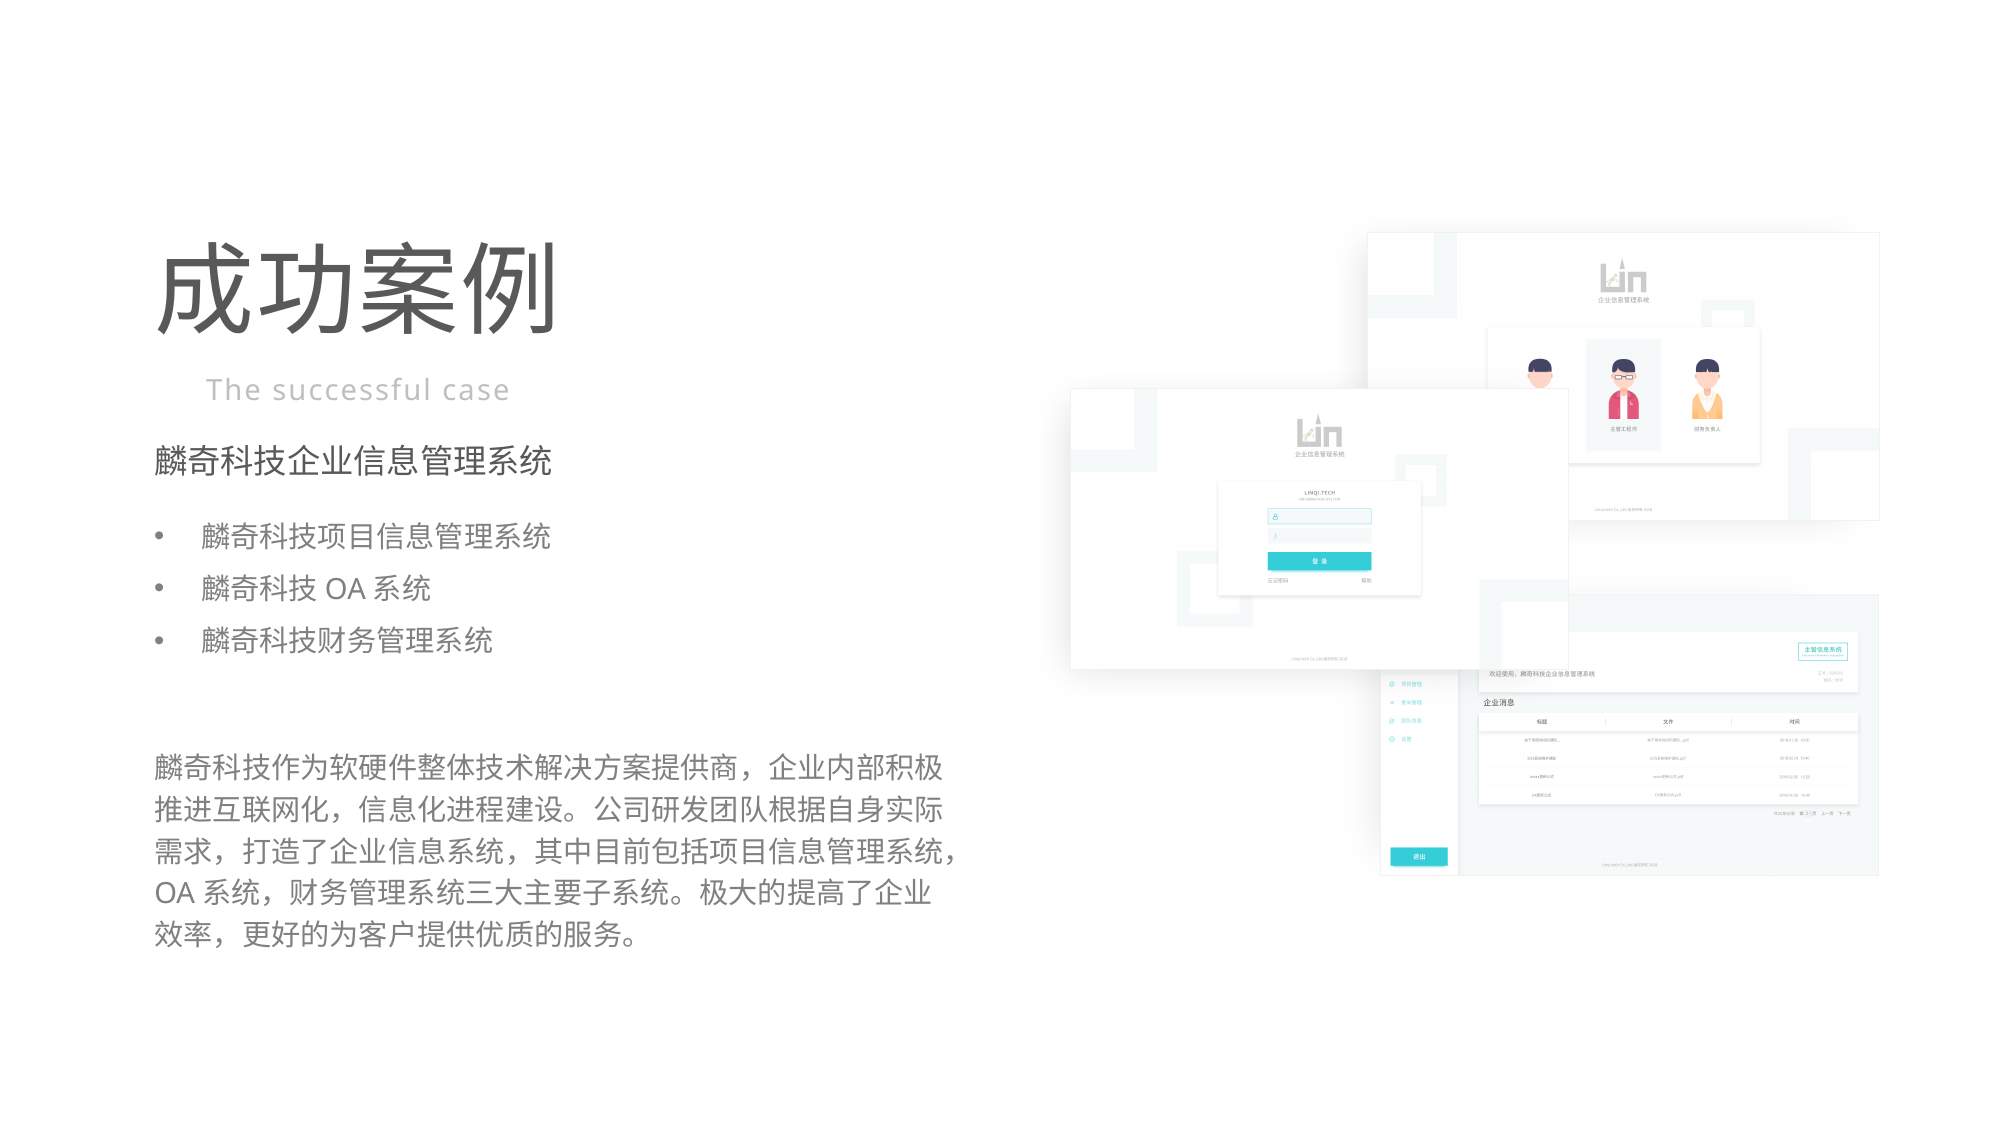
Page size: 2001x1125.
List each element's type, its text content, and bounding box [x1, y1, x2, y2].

text_box 成功案例 [139, 220, 576, 354]
text_box 麟奇科技企业信息管理系统 麟奇科技项目信息管理系统 麟奇科技OA系统 麟奇科技财务管理系统 [139, 433, 568, 846]
text_box 麟奇科技作为软硬件整体技术解决方案提供商，企业内部积极推进互联网化，信息化进程建设。公司研发团队根据自身实际需求，打造了企业信息系统，其中目前包括项目信息管理系统，OA系统，财务管理系统三大主要子系统。极大的提高了企业效率，更好的为客户提供优质的服务。 [136, 734, 969, 961]
text_box The successful case [191, 280, 525, 414]
picture [1069, 232, 1880, 876]
